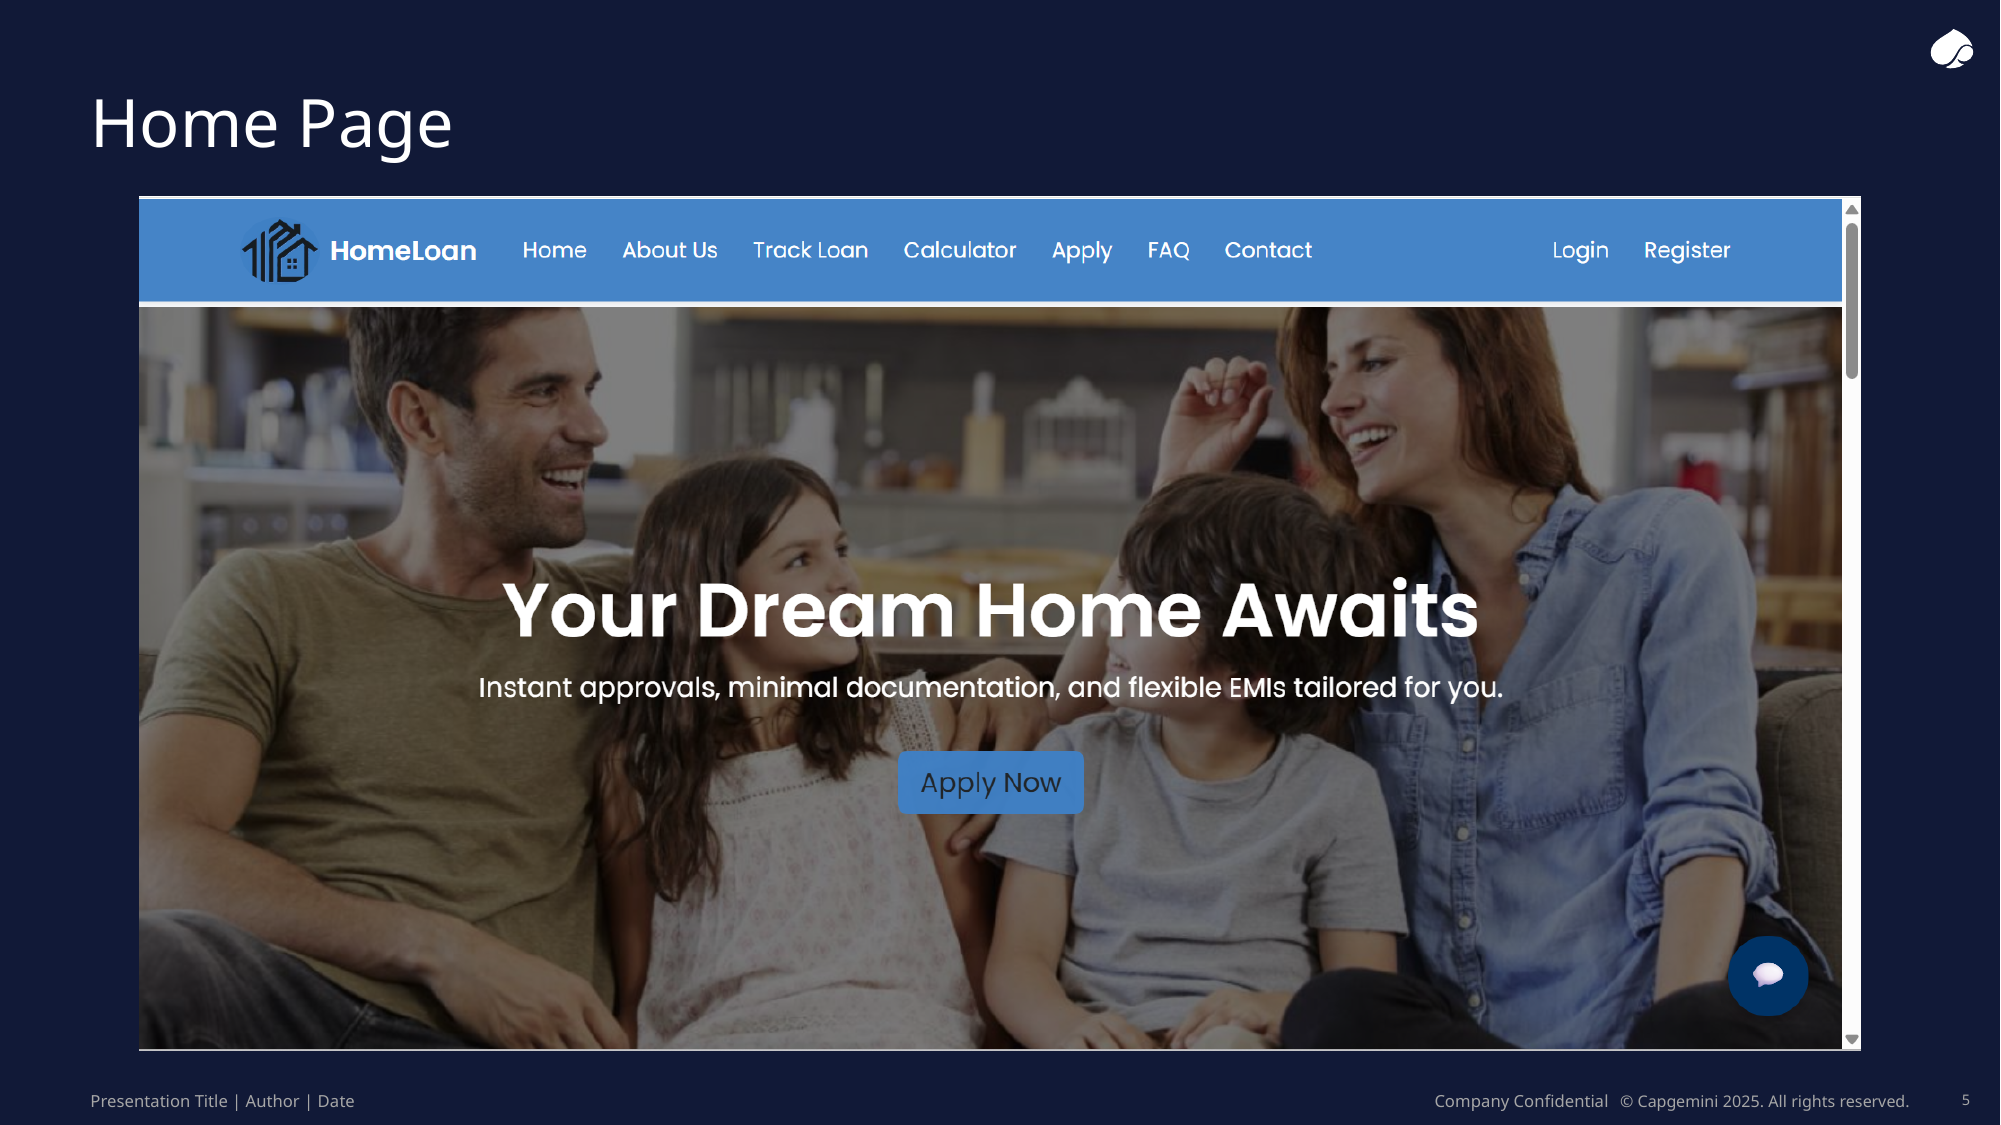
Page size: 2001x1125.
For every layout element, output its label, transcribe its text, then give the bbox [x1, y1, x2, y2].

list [139, 196, 1861, 1051]
slide_number © Capgemini 2025. All rights reserved. [1620, 1090, 1910, 1112]
slide_number 5 [1932, 1090, 1971, 1112]
footer Presentation Title | Author | Date [90, 1090, 864, 1112]
title Home Page [90, 90, 1910, 179]
